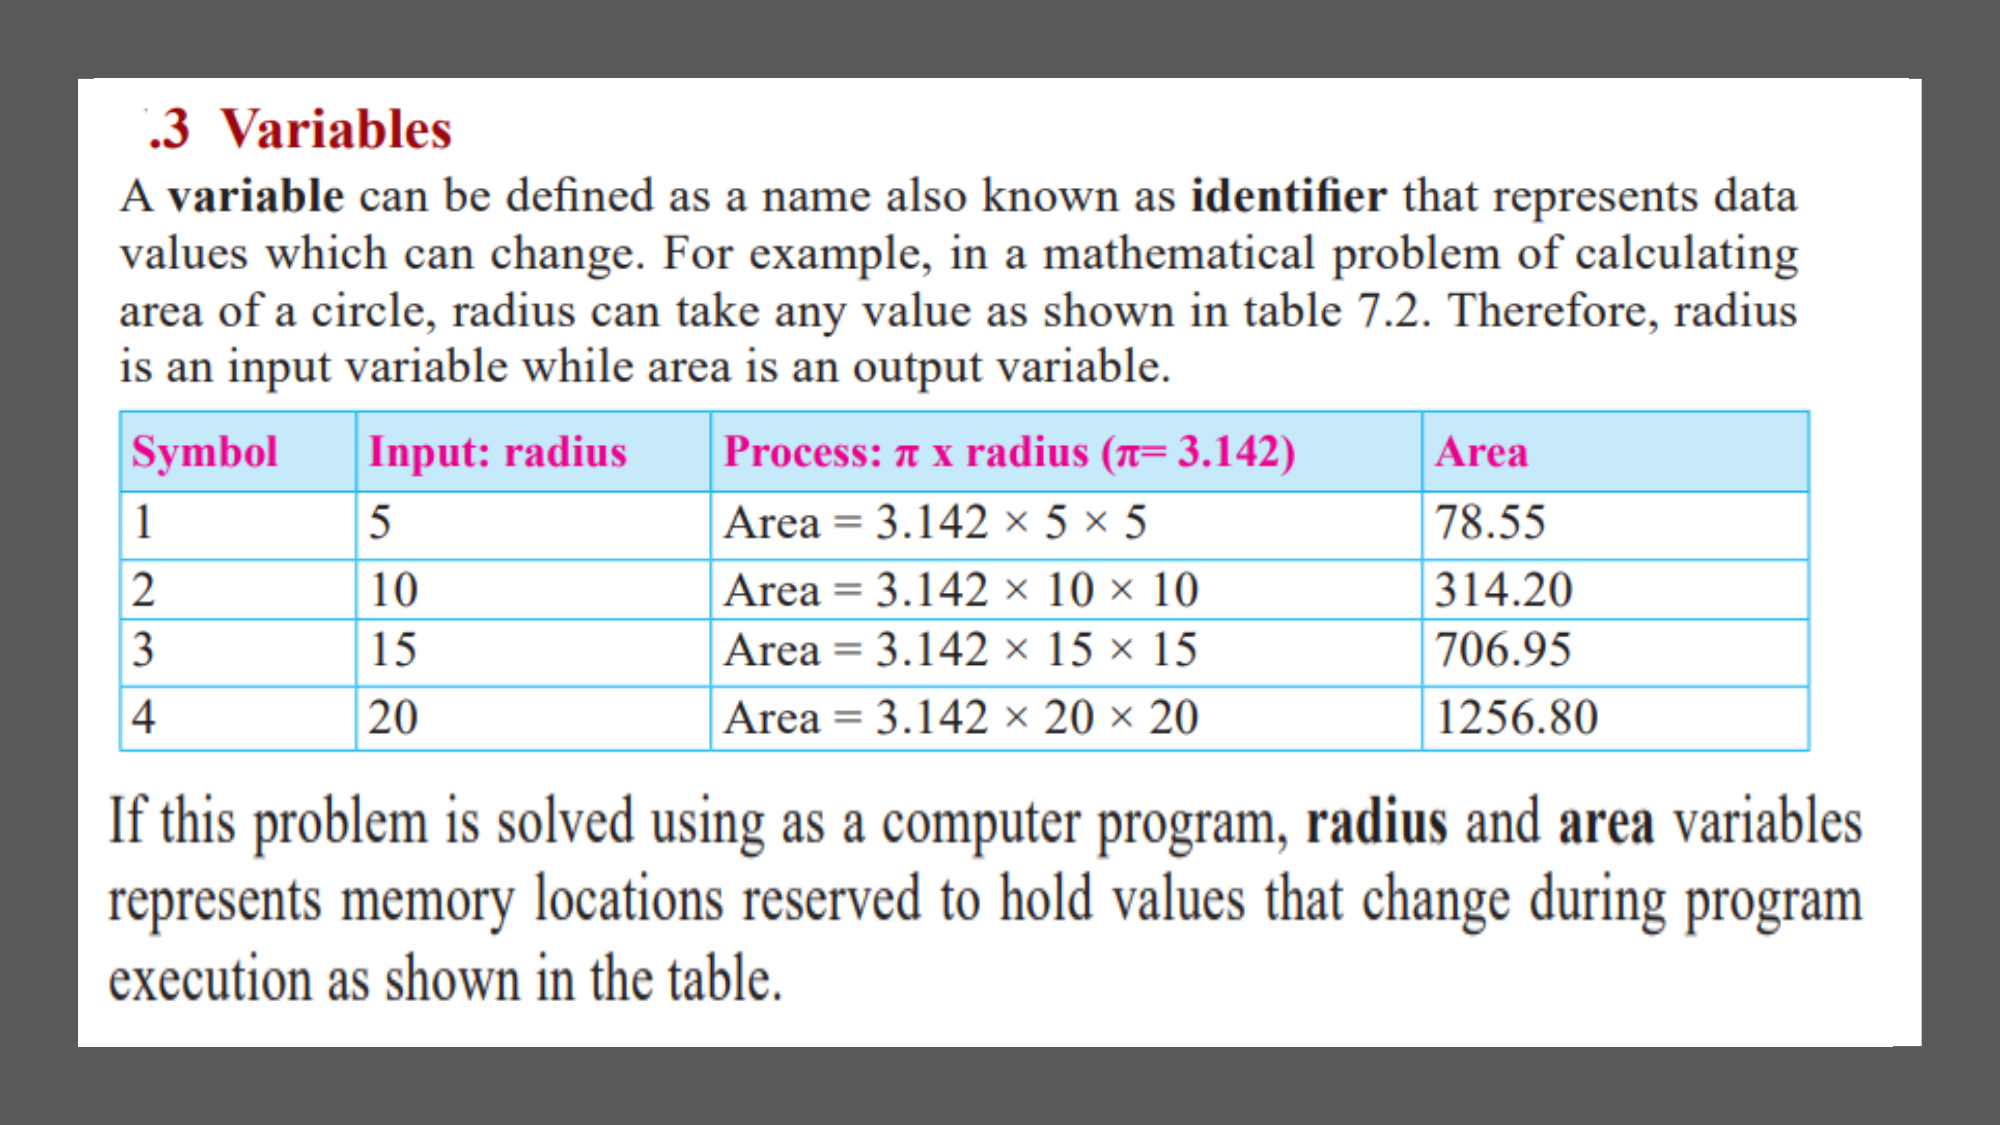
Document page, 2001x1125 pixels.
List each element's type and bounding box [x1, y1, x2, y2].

text_box [0, 0, 2000, 1125]
text_box [1905, 77, 1923, 1048]
text_box [77, 78, 1909, 1047]
